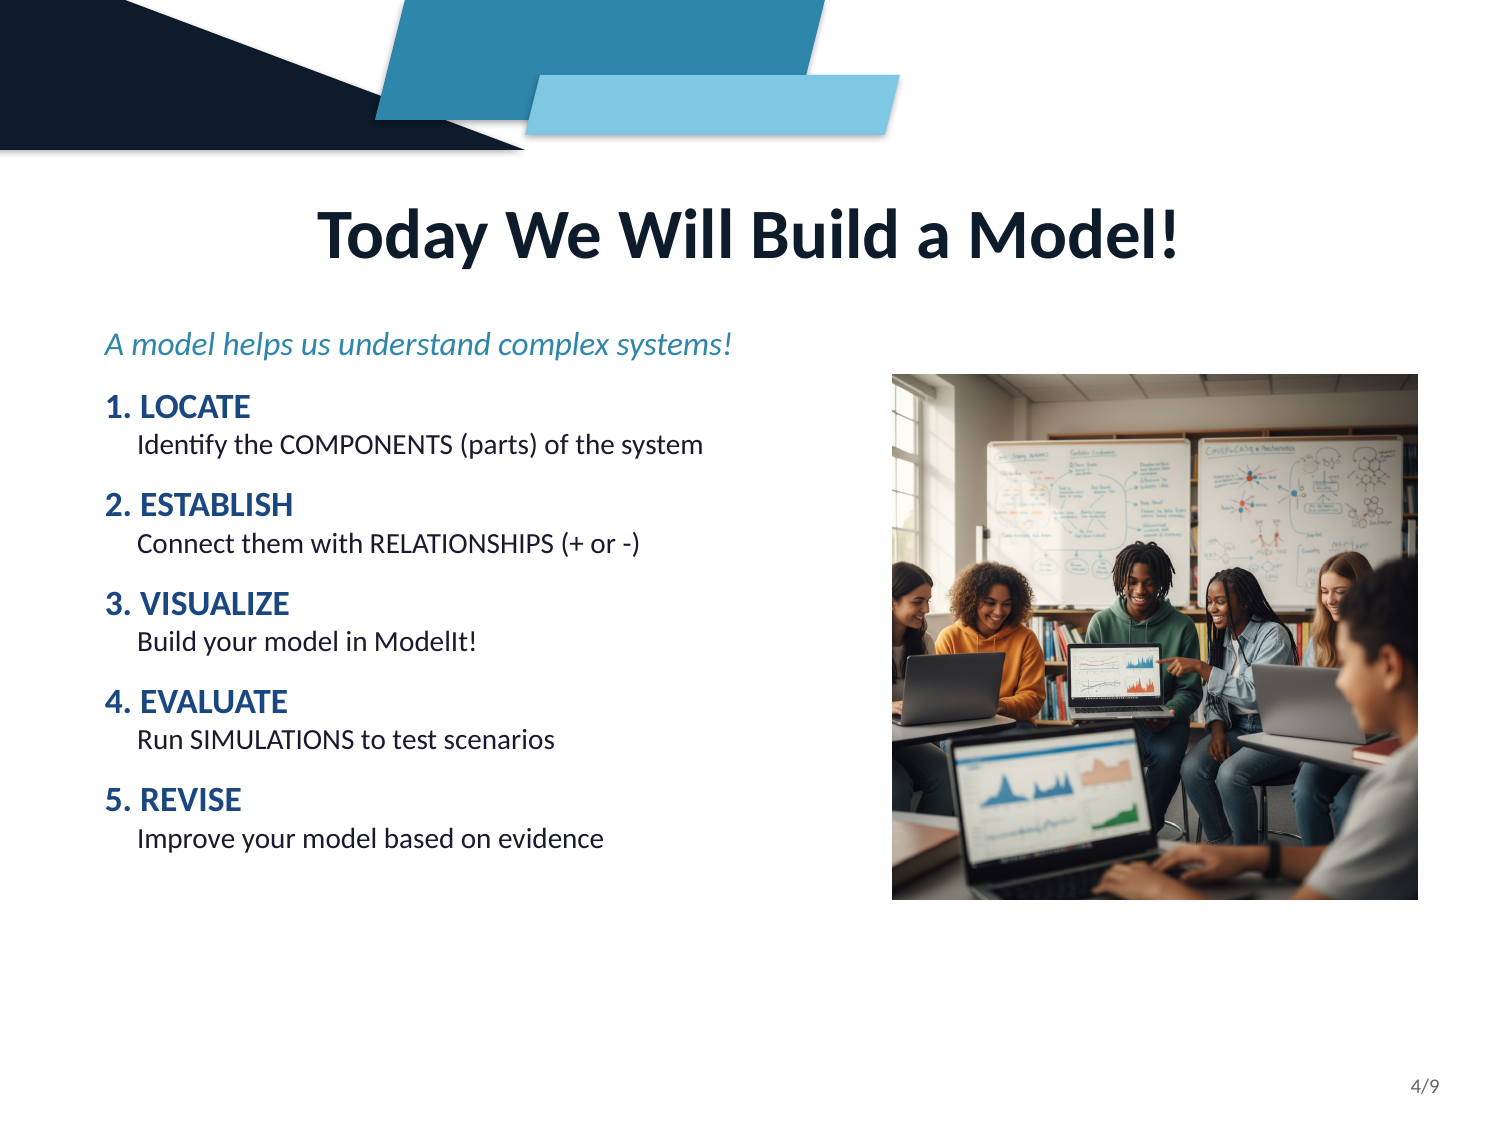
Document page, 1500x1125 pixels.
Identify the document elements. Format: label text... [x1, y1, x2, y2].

text_box A model helps us understand complex systems! 1. LOCATE Identify the COMPONENTS (parts) of the system 2. ESTABLISH Connect them with RELATIONSHIPS (+ or -) 3. VISUALIZE Build your model in ModelIt! 4. EVALUATE Run SIMULATIONS to test scenarios 5. REVISE Improve your model based on evidence [89, 314, 870, 862]
text_box Today We Will Build a Model! [302, 179, 1198, 280]
text_box [524, 74, 901, 136]
picture [892, 374, 1418, 901]
text_box 4/9 [1395, 1065, 1455, 1105]
text_box [374, 0, 826, 121]
text_box [0, 0, 526, 151]
